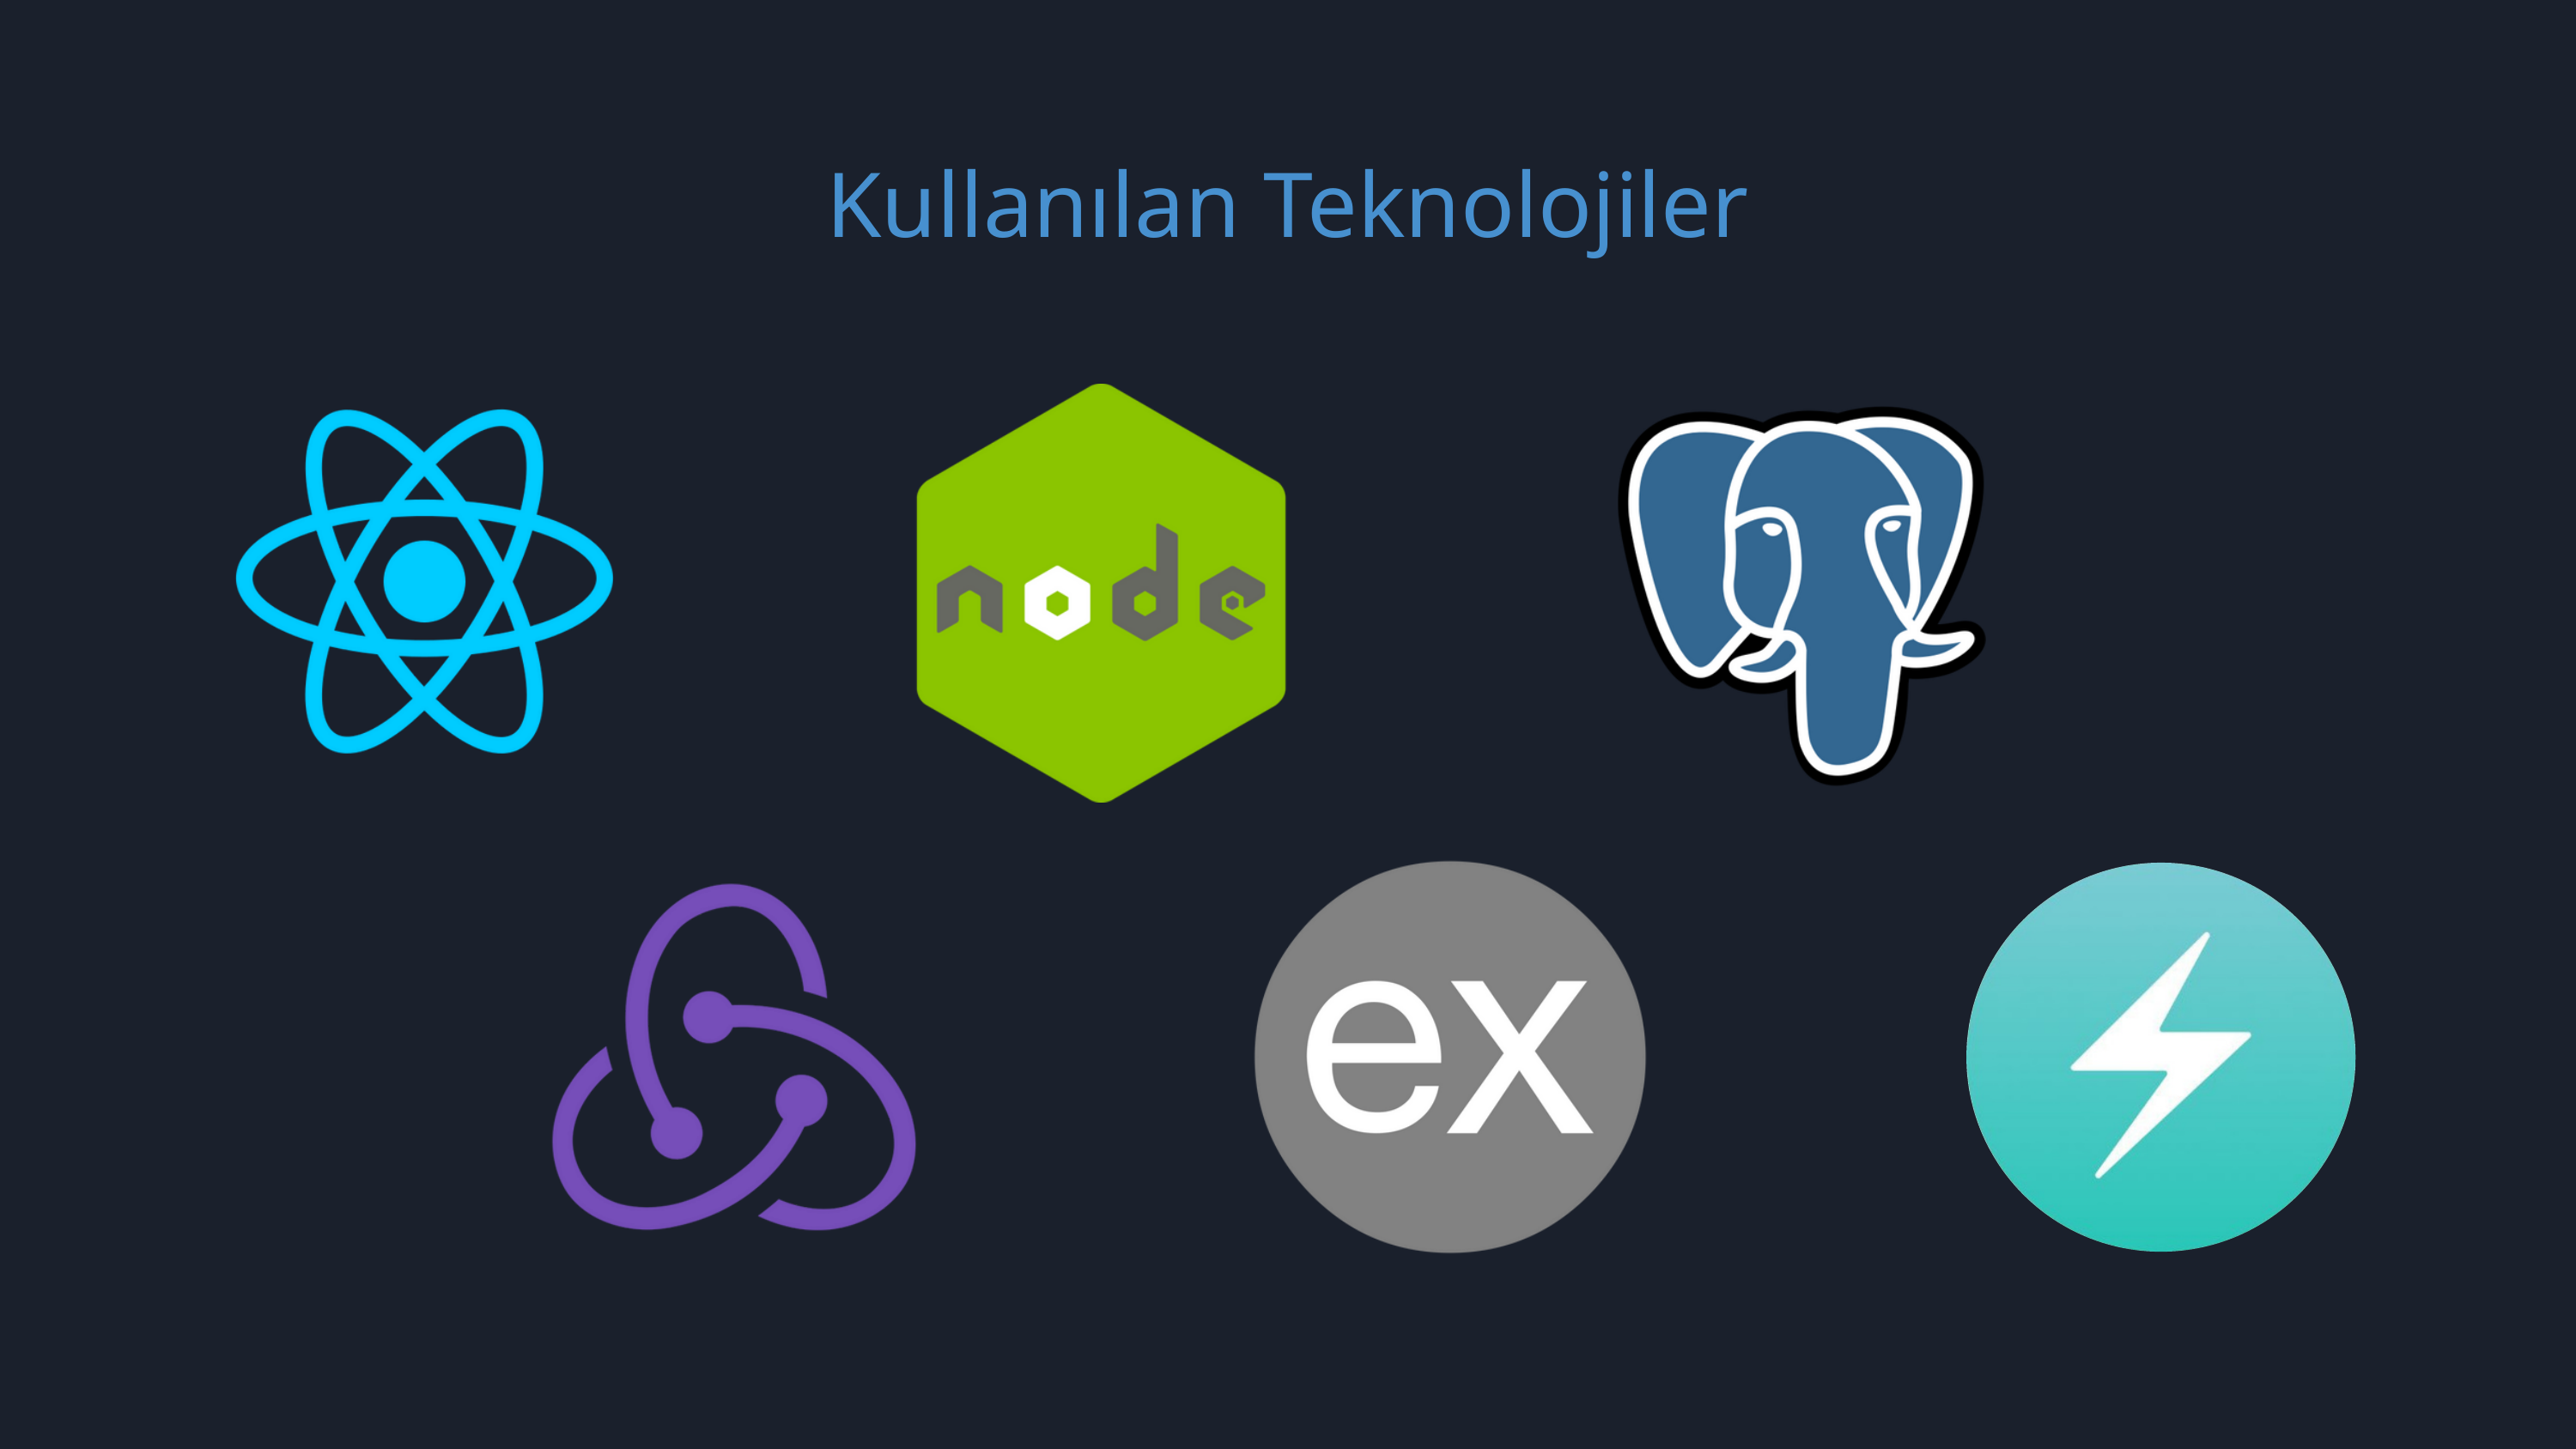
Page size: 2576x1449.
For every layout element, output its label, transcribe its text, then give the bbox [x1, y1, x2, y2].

picture [1244, 852, 1656, 1263]
picture [550, 872, 919, 1242]
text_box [1965, 862, 2356, 1252]
picture [1618, 406, 1987, 787]
picture [913, 384, 1290, 803]
picture [220, 377, 630, 787]
text_box Kullanılan Teknolojiler [703, 130, 1873, 256]
